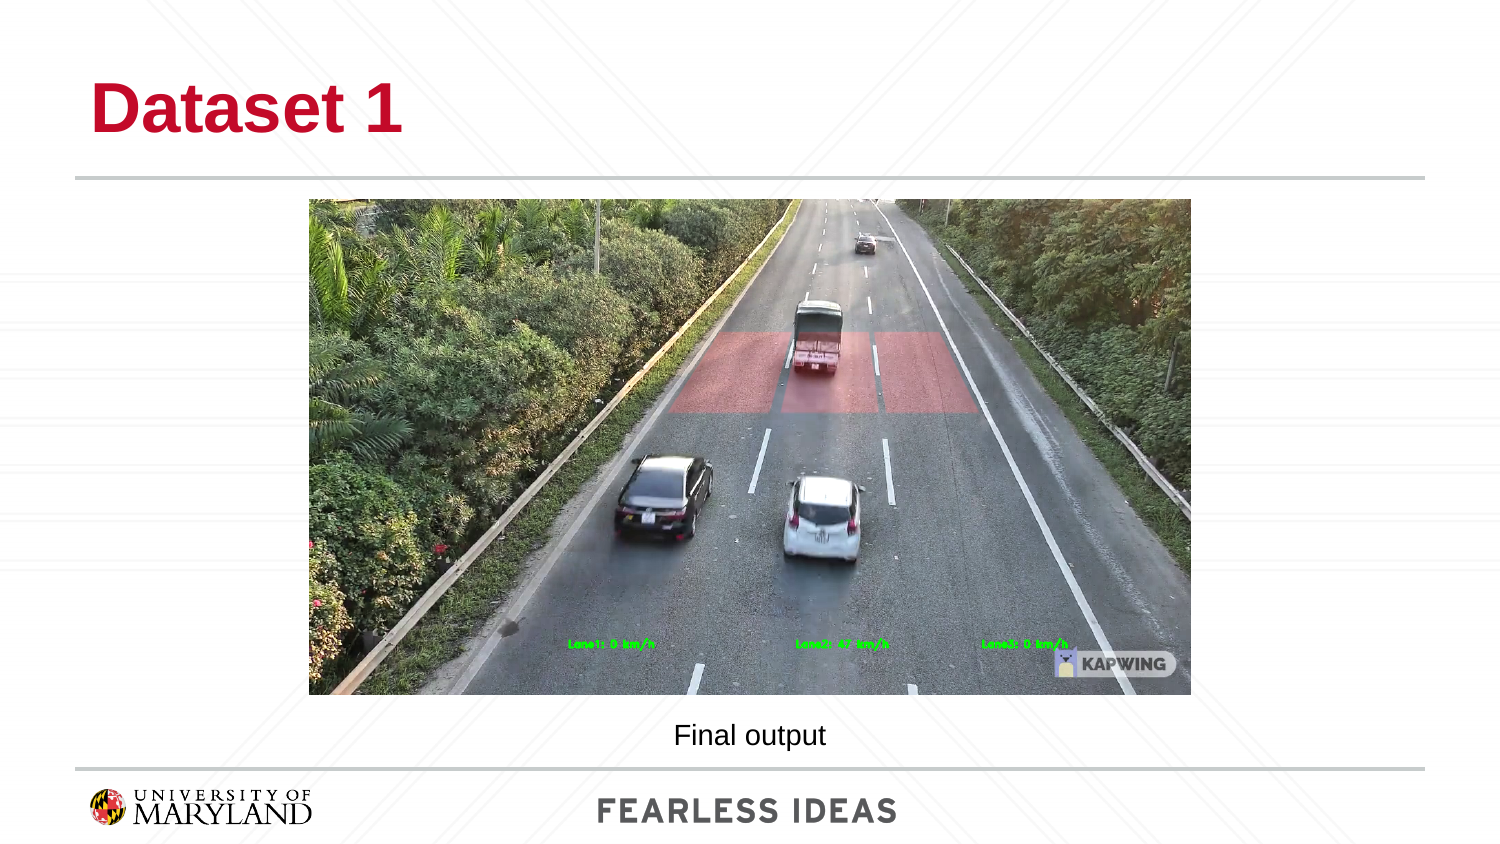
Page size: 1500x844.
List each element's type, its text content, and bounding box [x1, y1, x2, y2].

text_box Final output [408, 702, 1092, 767]
picture [587, 787, 907, 834]
picture [309, 199, 1191, 695]
picture [78, 771, 329, 842]
title Dataset 1 [75, 33, 1425, 175]
